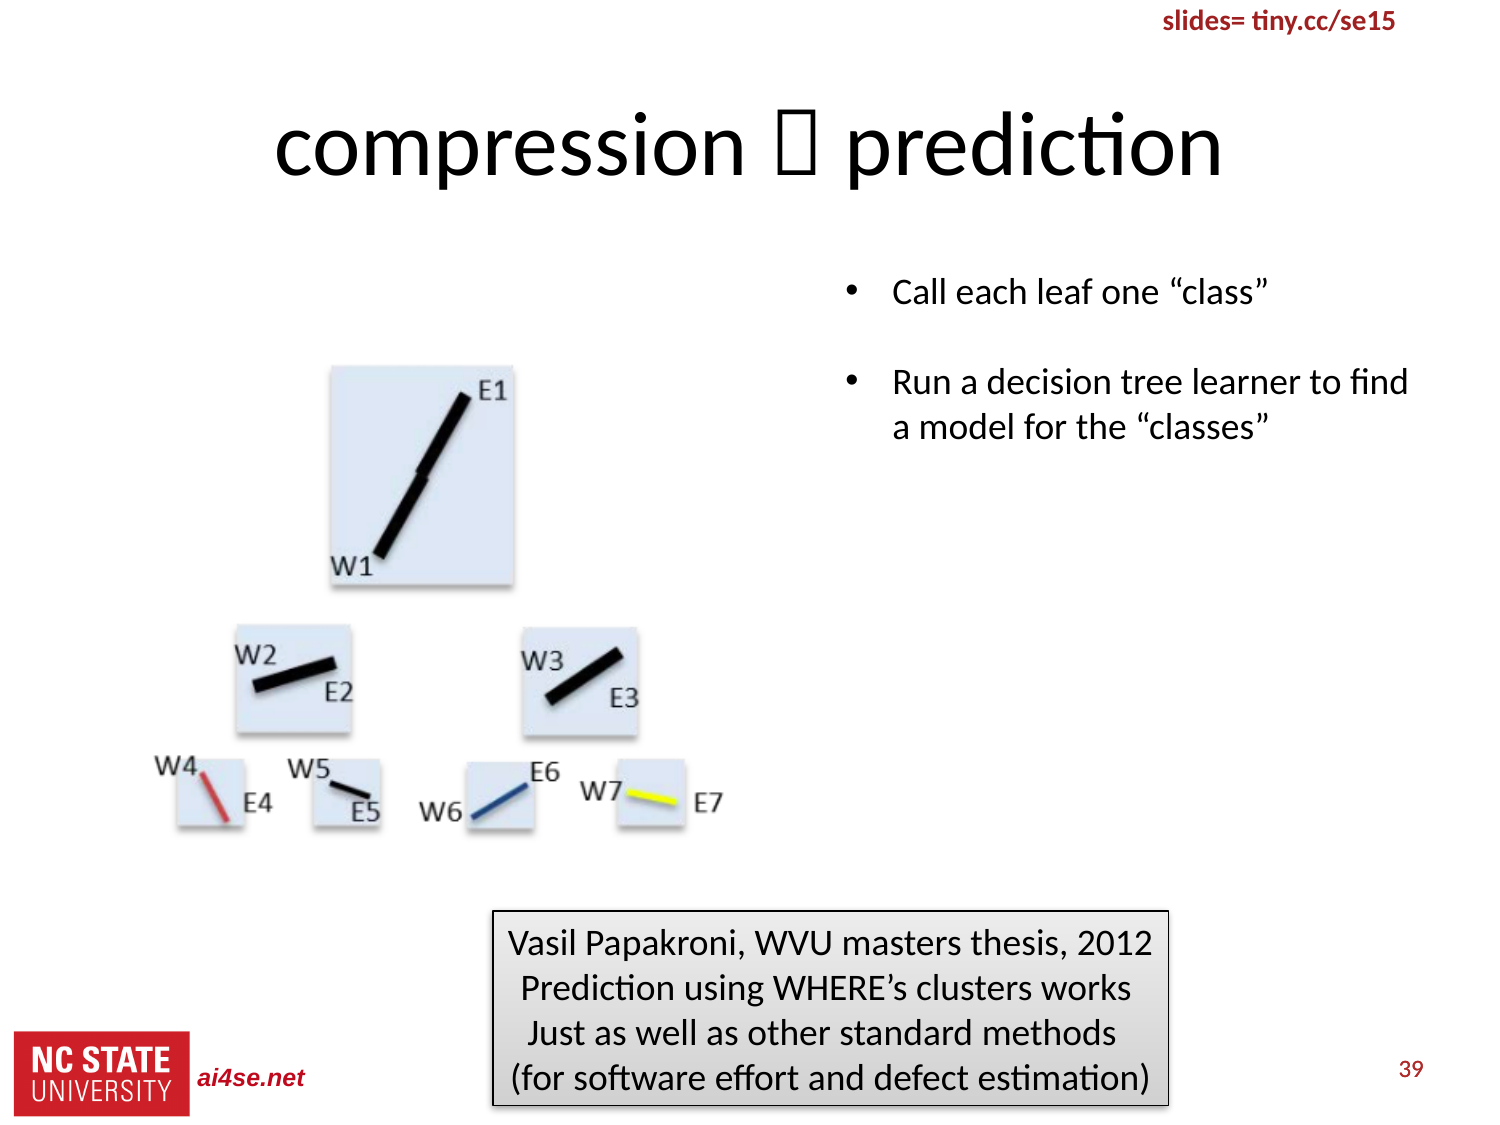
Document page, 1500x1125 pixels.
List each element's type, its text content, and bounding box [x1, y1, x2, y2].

picture [74, 317, 751, 850]
text_box Call each leaf one “class” Run a decision tree learner to find a model for the “classes” [830, 259, 1451, 455]
title compression  prediction [75, 45, 1425, 233]
picture [13, 1030, 191, 1118]
text_box Vasil Papakroni, WVU masters thesis, 2012 Prediction using WHERE’s clusters works Just as well as other standard methods (for software effort and defect estimation) [492, 910, 1169, 1106]
